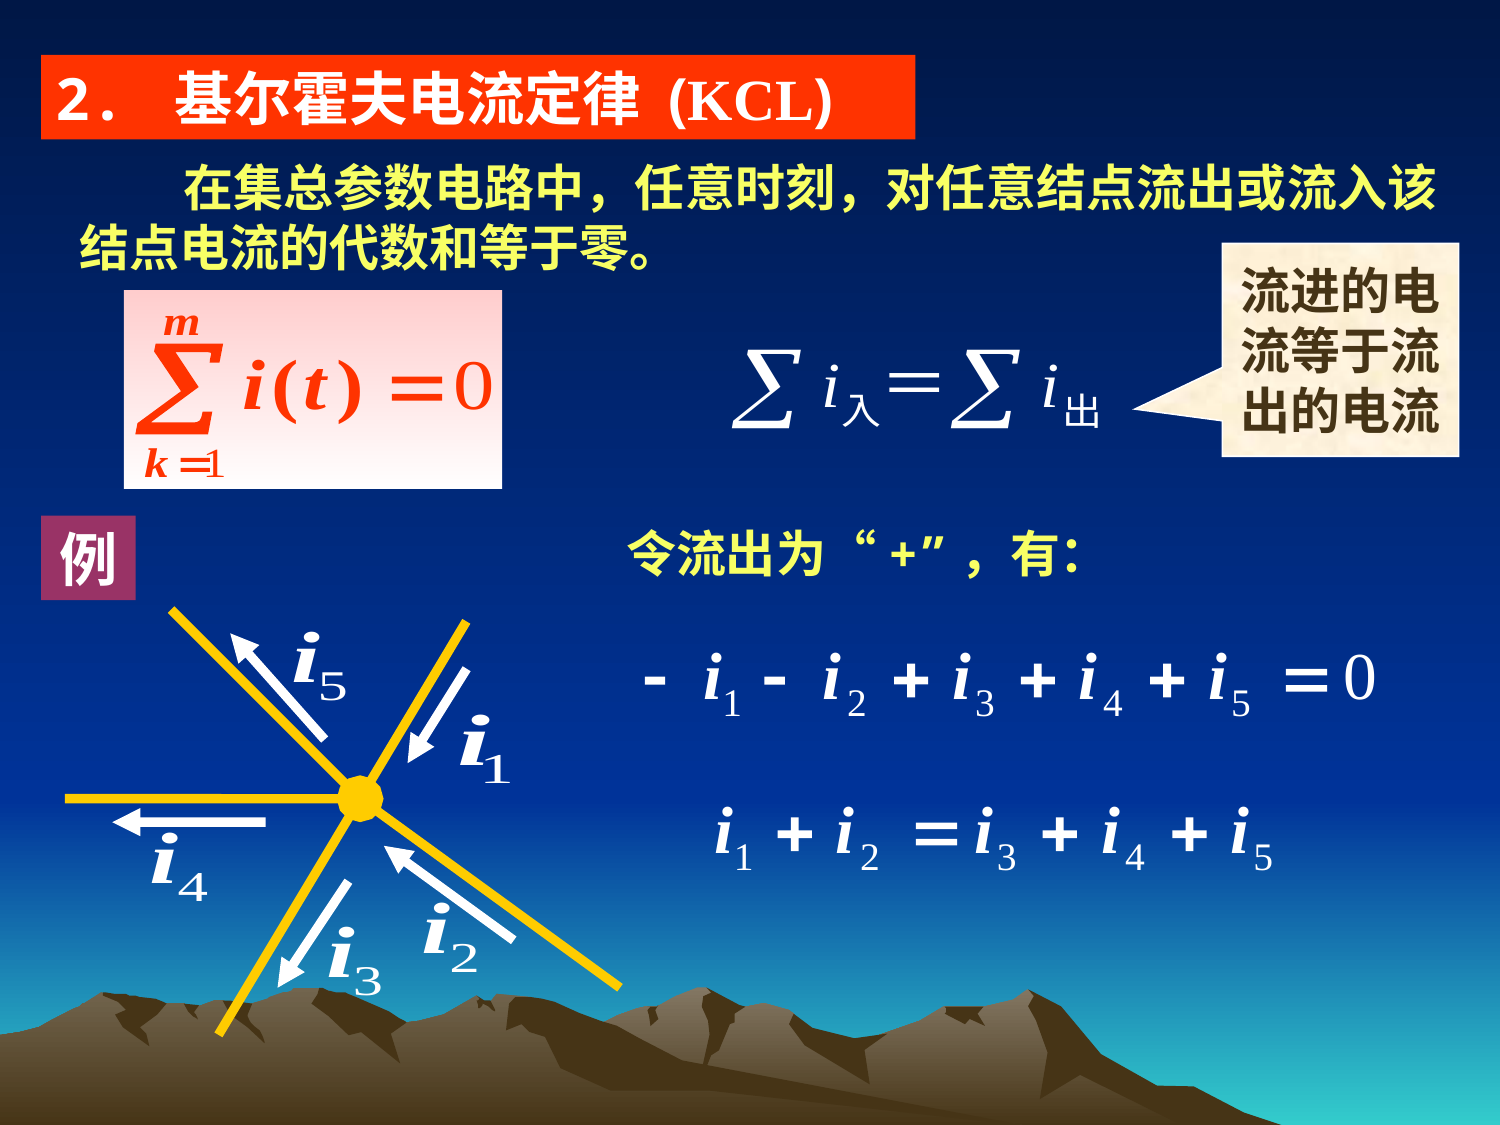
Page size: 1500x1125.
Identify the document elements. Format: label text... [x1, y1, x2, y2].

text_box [702, 786, 1289, 884]
text_box 令流出为“+”，有： [596, 515, 1140, 591]
text_box 流进的电流等于流出的电流 [1134, 243, 1459, 457]
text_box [64, 609, 620, 1035]
text_box 2. 基尔霍夫电流定律 (KCL) [41, 54, 916, 140]
text_box 在集总参数电路中，任意时刻，对任意结点流出或流入该结点电流的代数和等于零。 [64, 149, 1453, 284]
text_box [123, 290, 503, 488]
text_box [605, 337, 1120, 442]
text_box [631, 633, 1388, 730]
text_box 例 [41, 515, 136, 601]
